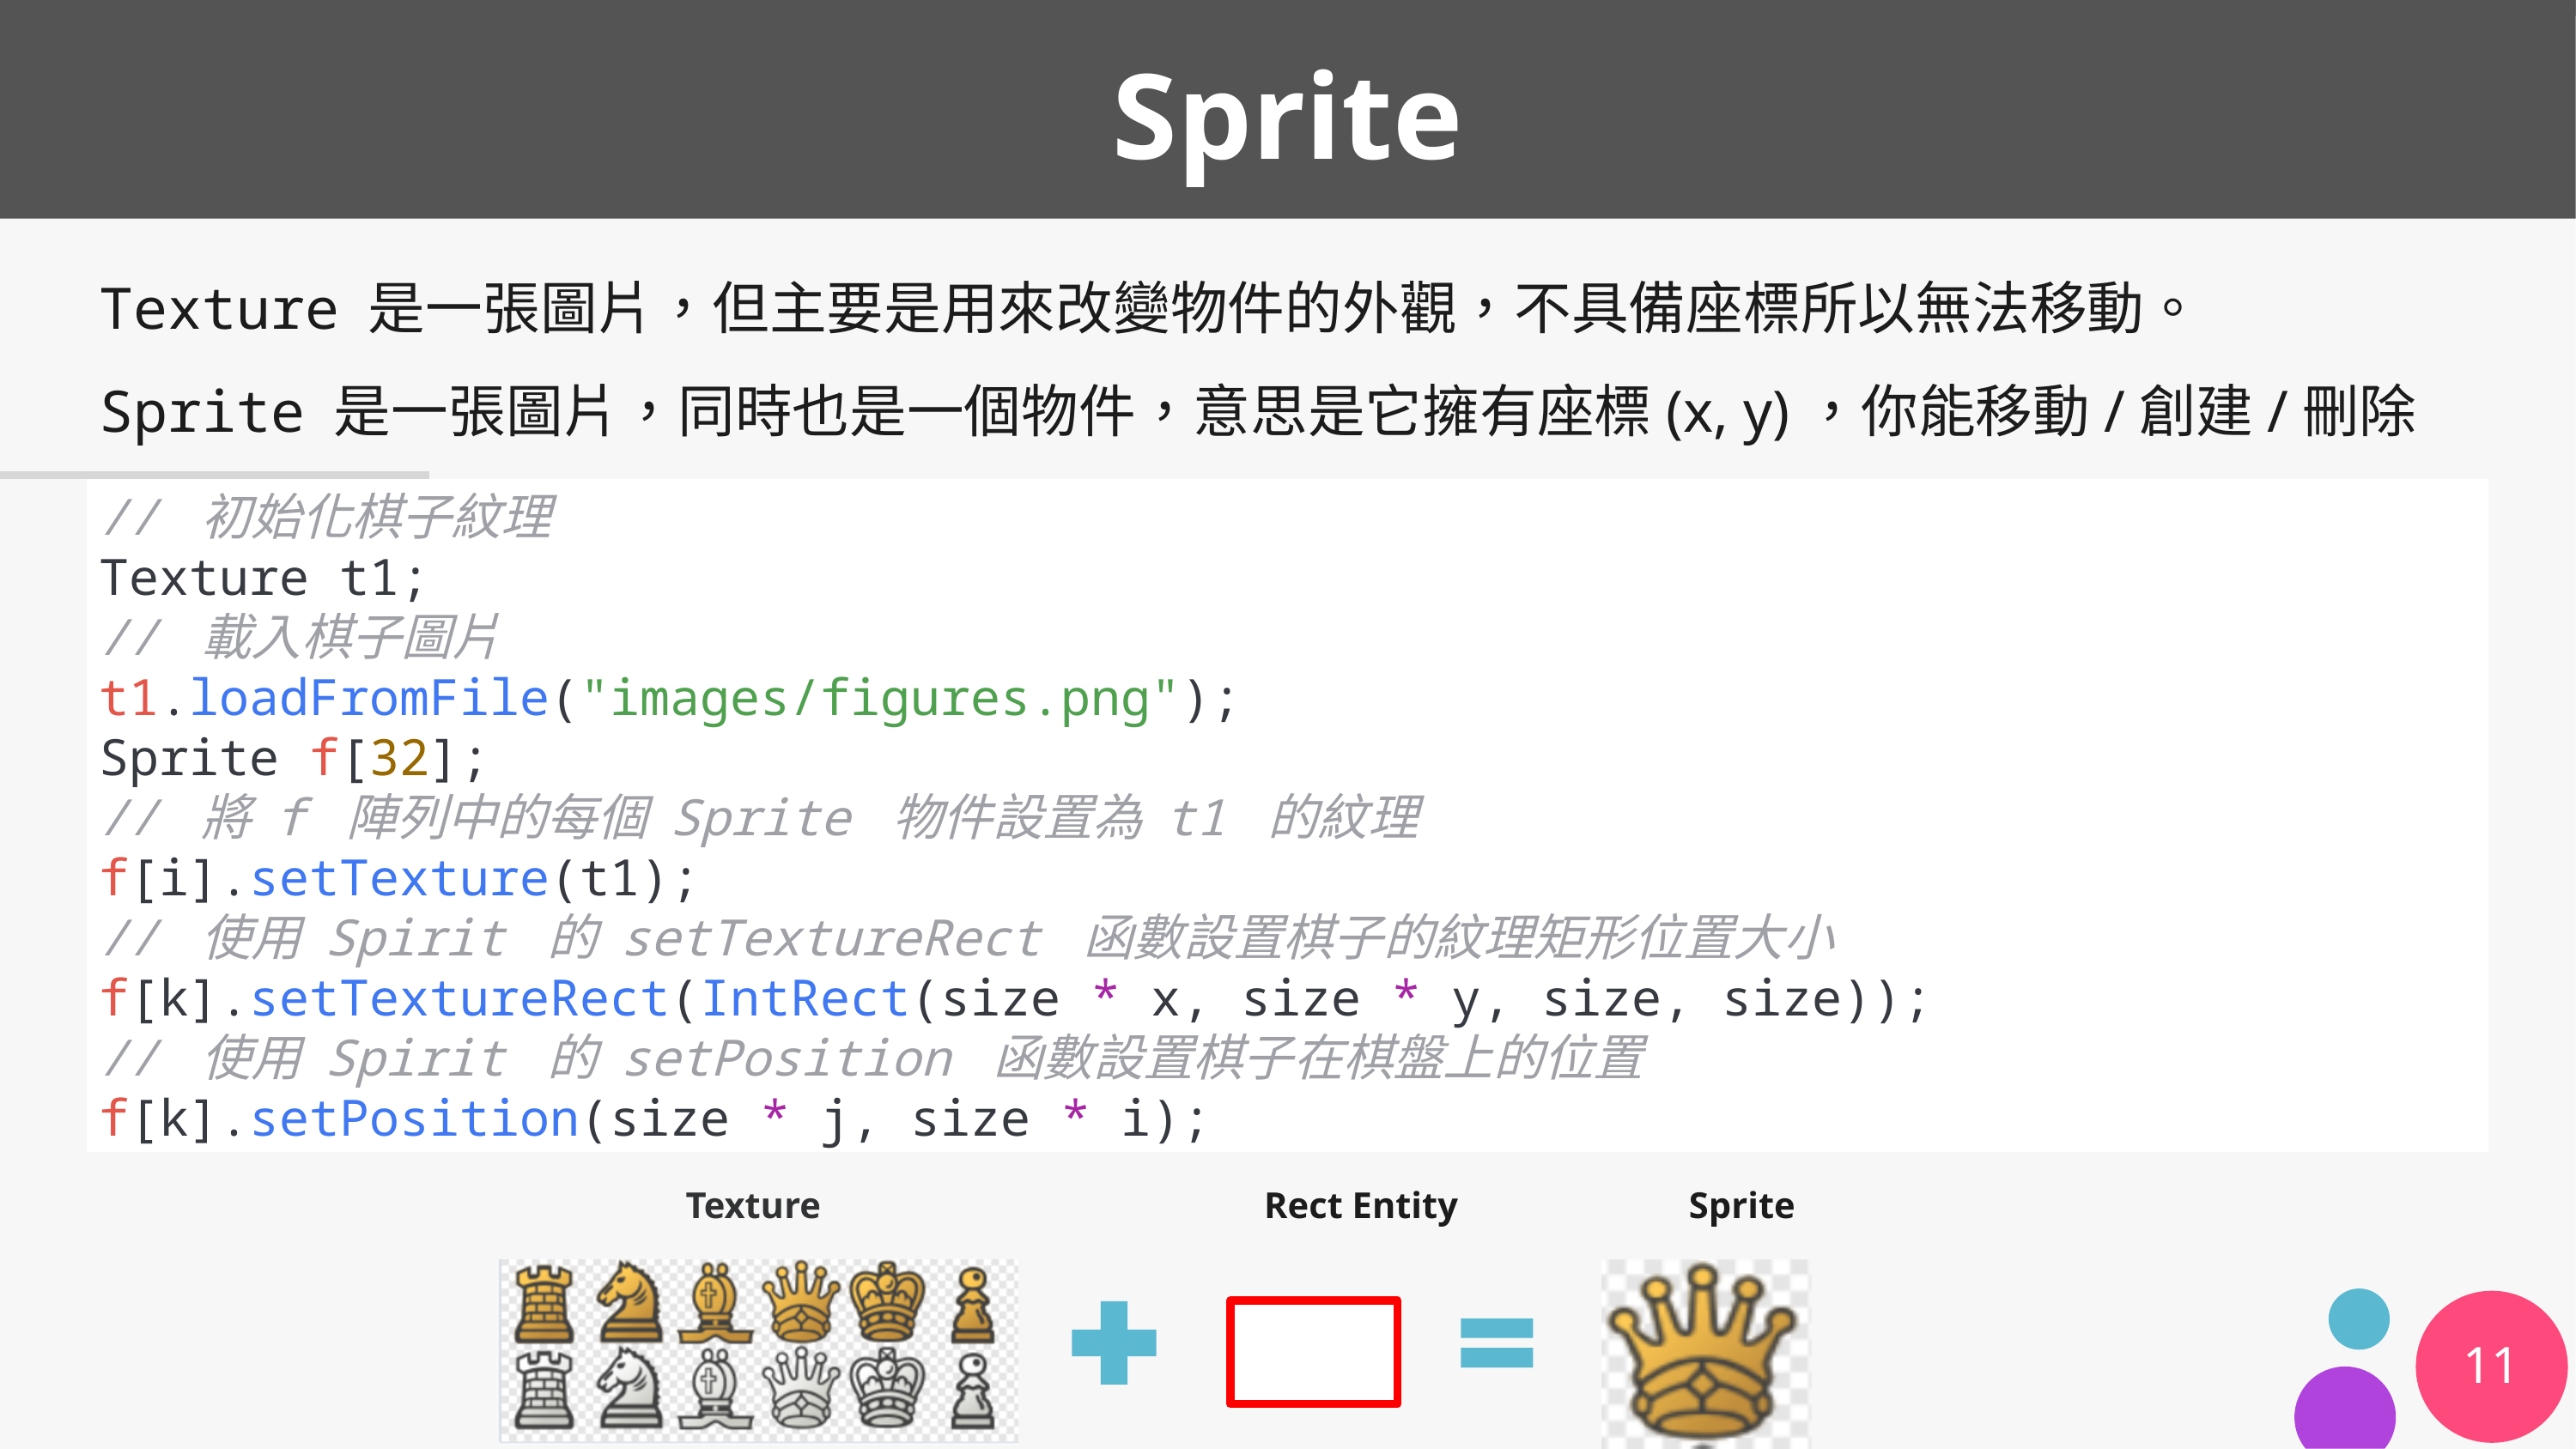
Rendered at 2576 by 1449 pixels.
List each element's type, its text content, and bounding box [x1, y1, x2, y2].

text_box // 初始化棋子紋理 Texture t1; // 載入棋子圖片 t1.loadFromFile("images/figures.png"); Sprite f[32]; // 將 f 陣列中的每個 Sprite 物件設置為 t1 的紋理 f[i].setTexture(t1); // 使用 Spirit 的 setTextureRect 函數設置棋子的紋理矩形位置大小 f[k].setTextureRect(IntRect(size * x, size * y, size, size)); // 使用 Spirit 的 setPosition 函數設置棋子在棋盤上的位置 f[k].setPosition(size * j, size * i); [87, 478, 2489, 1153]
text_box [396, 1176, 1959, 1449]
title Sprite [125, 30, 2451, 195]
text_box Texture 是一張圖片，但主要是用來改變物件的外觀，不具備座標所以無法移動。 Sprite 是一張圖片，同時也是一個物件，意思是它擁有座標(x, y)，你能移動/創建/刪除它。 [87, 231, 2475, 478]
slide_number 11 [2415, 1328, 2568, 1406]
